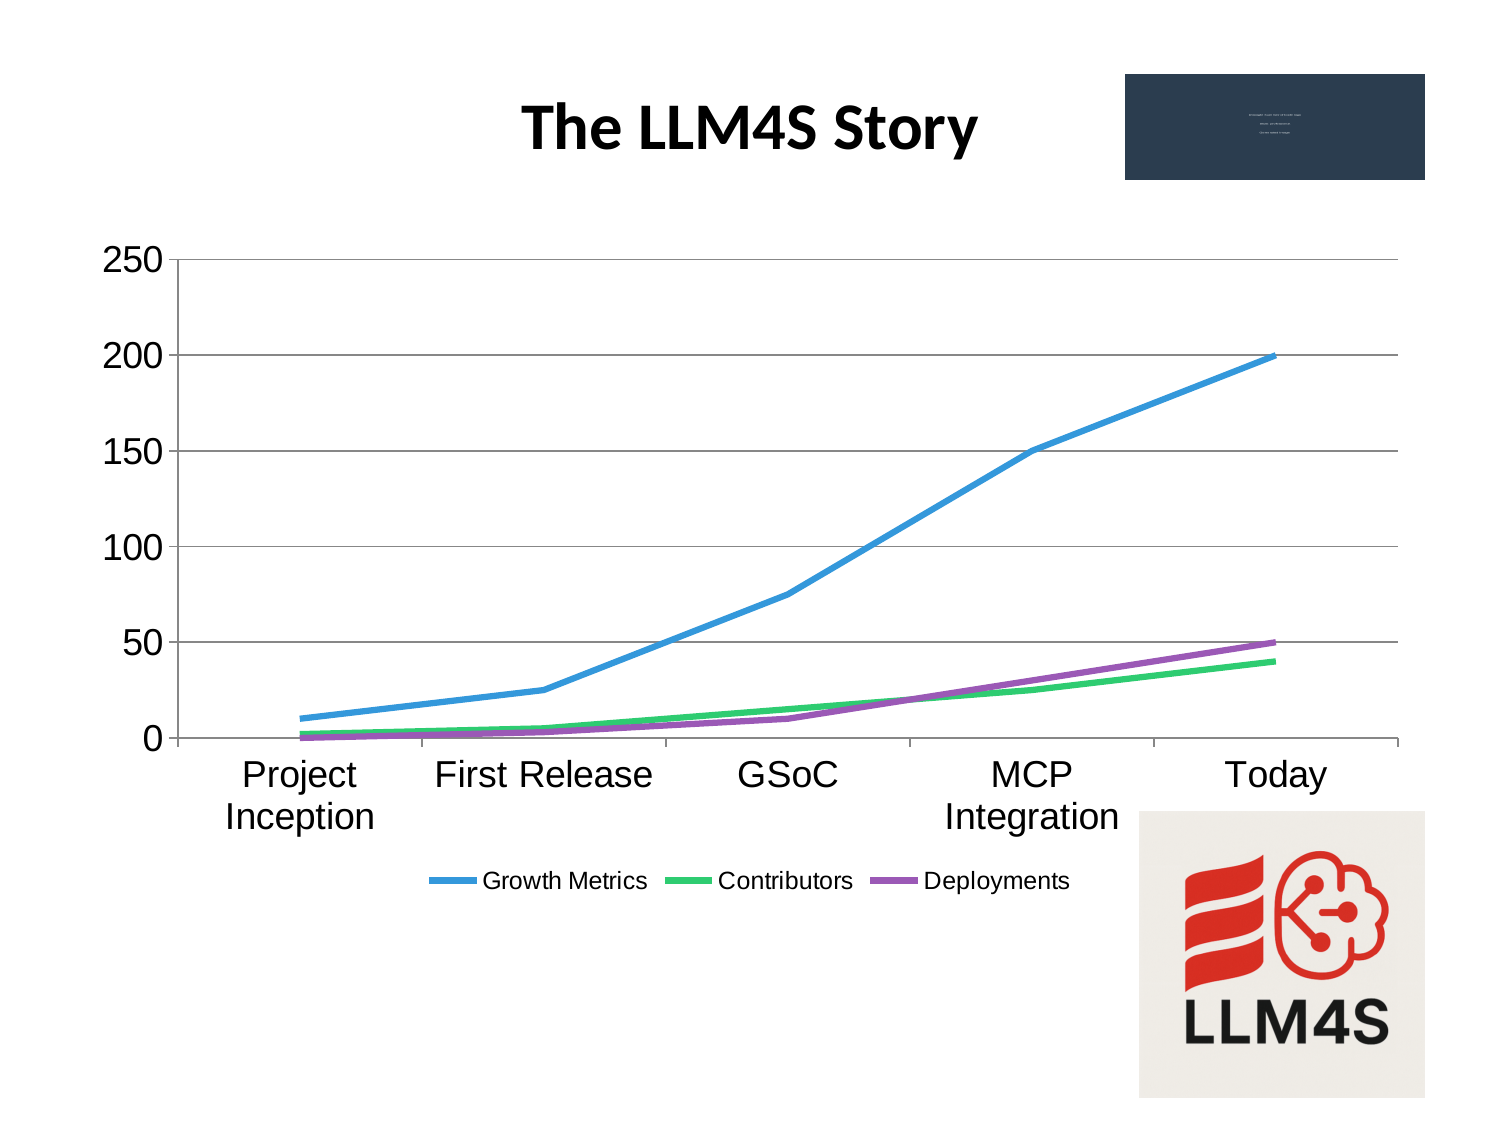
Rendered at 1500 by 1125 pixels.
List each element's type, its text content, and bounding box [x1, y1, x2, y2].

picture [1124, 74, 1426, 181]
chart [74, 224, 1426, 901]
text_box The LLM4S Story [74, 74, 1123, 170]
picture [1138, 811, 1426, 1098]
